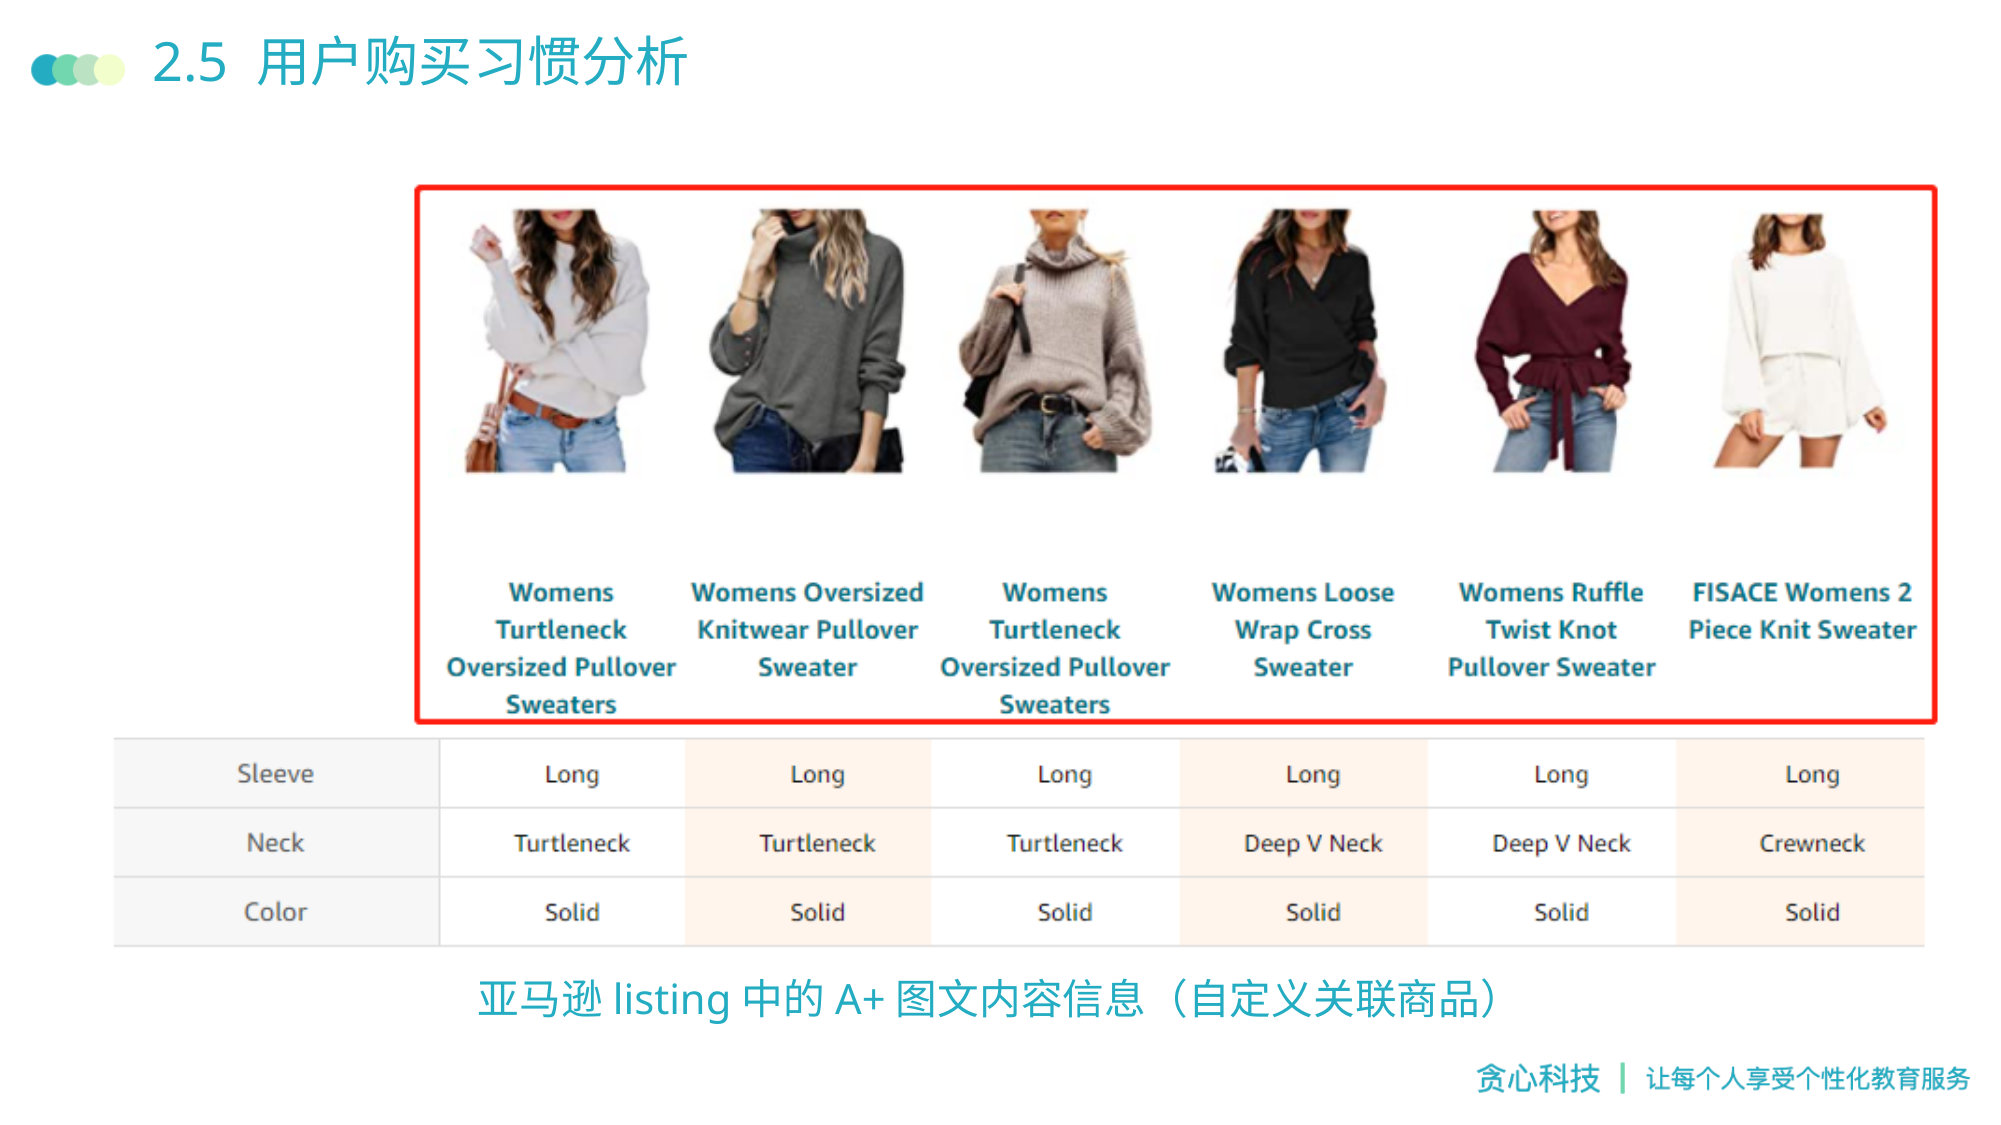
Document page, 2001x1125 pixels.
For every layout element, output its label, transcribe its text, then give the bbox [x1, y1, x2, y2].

picture [0, 0, 2001, 1125]
text_box 亚马逊listing中的A+图文内容信息（自定义关联商品） [462, 966, 1537, 1031]
title 2.5 用户购买习惯分析 [137, 38, 1863, 91]
